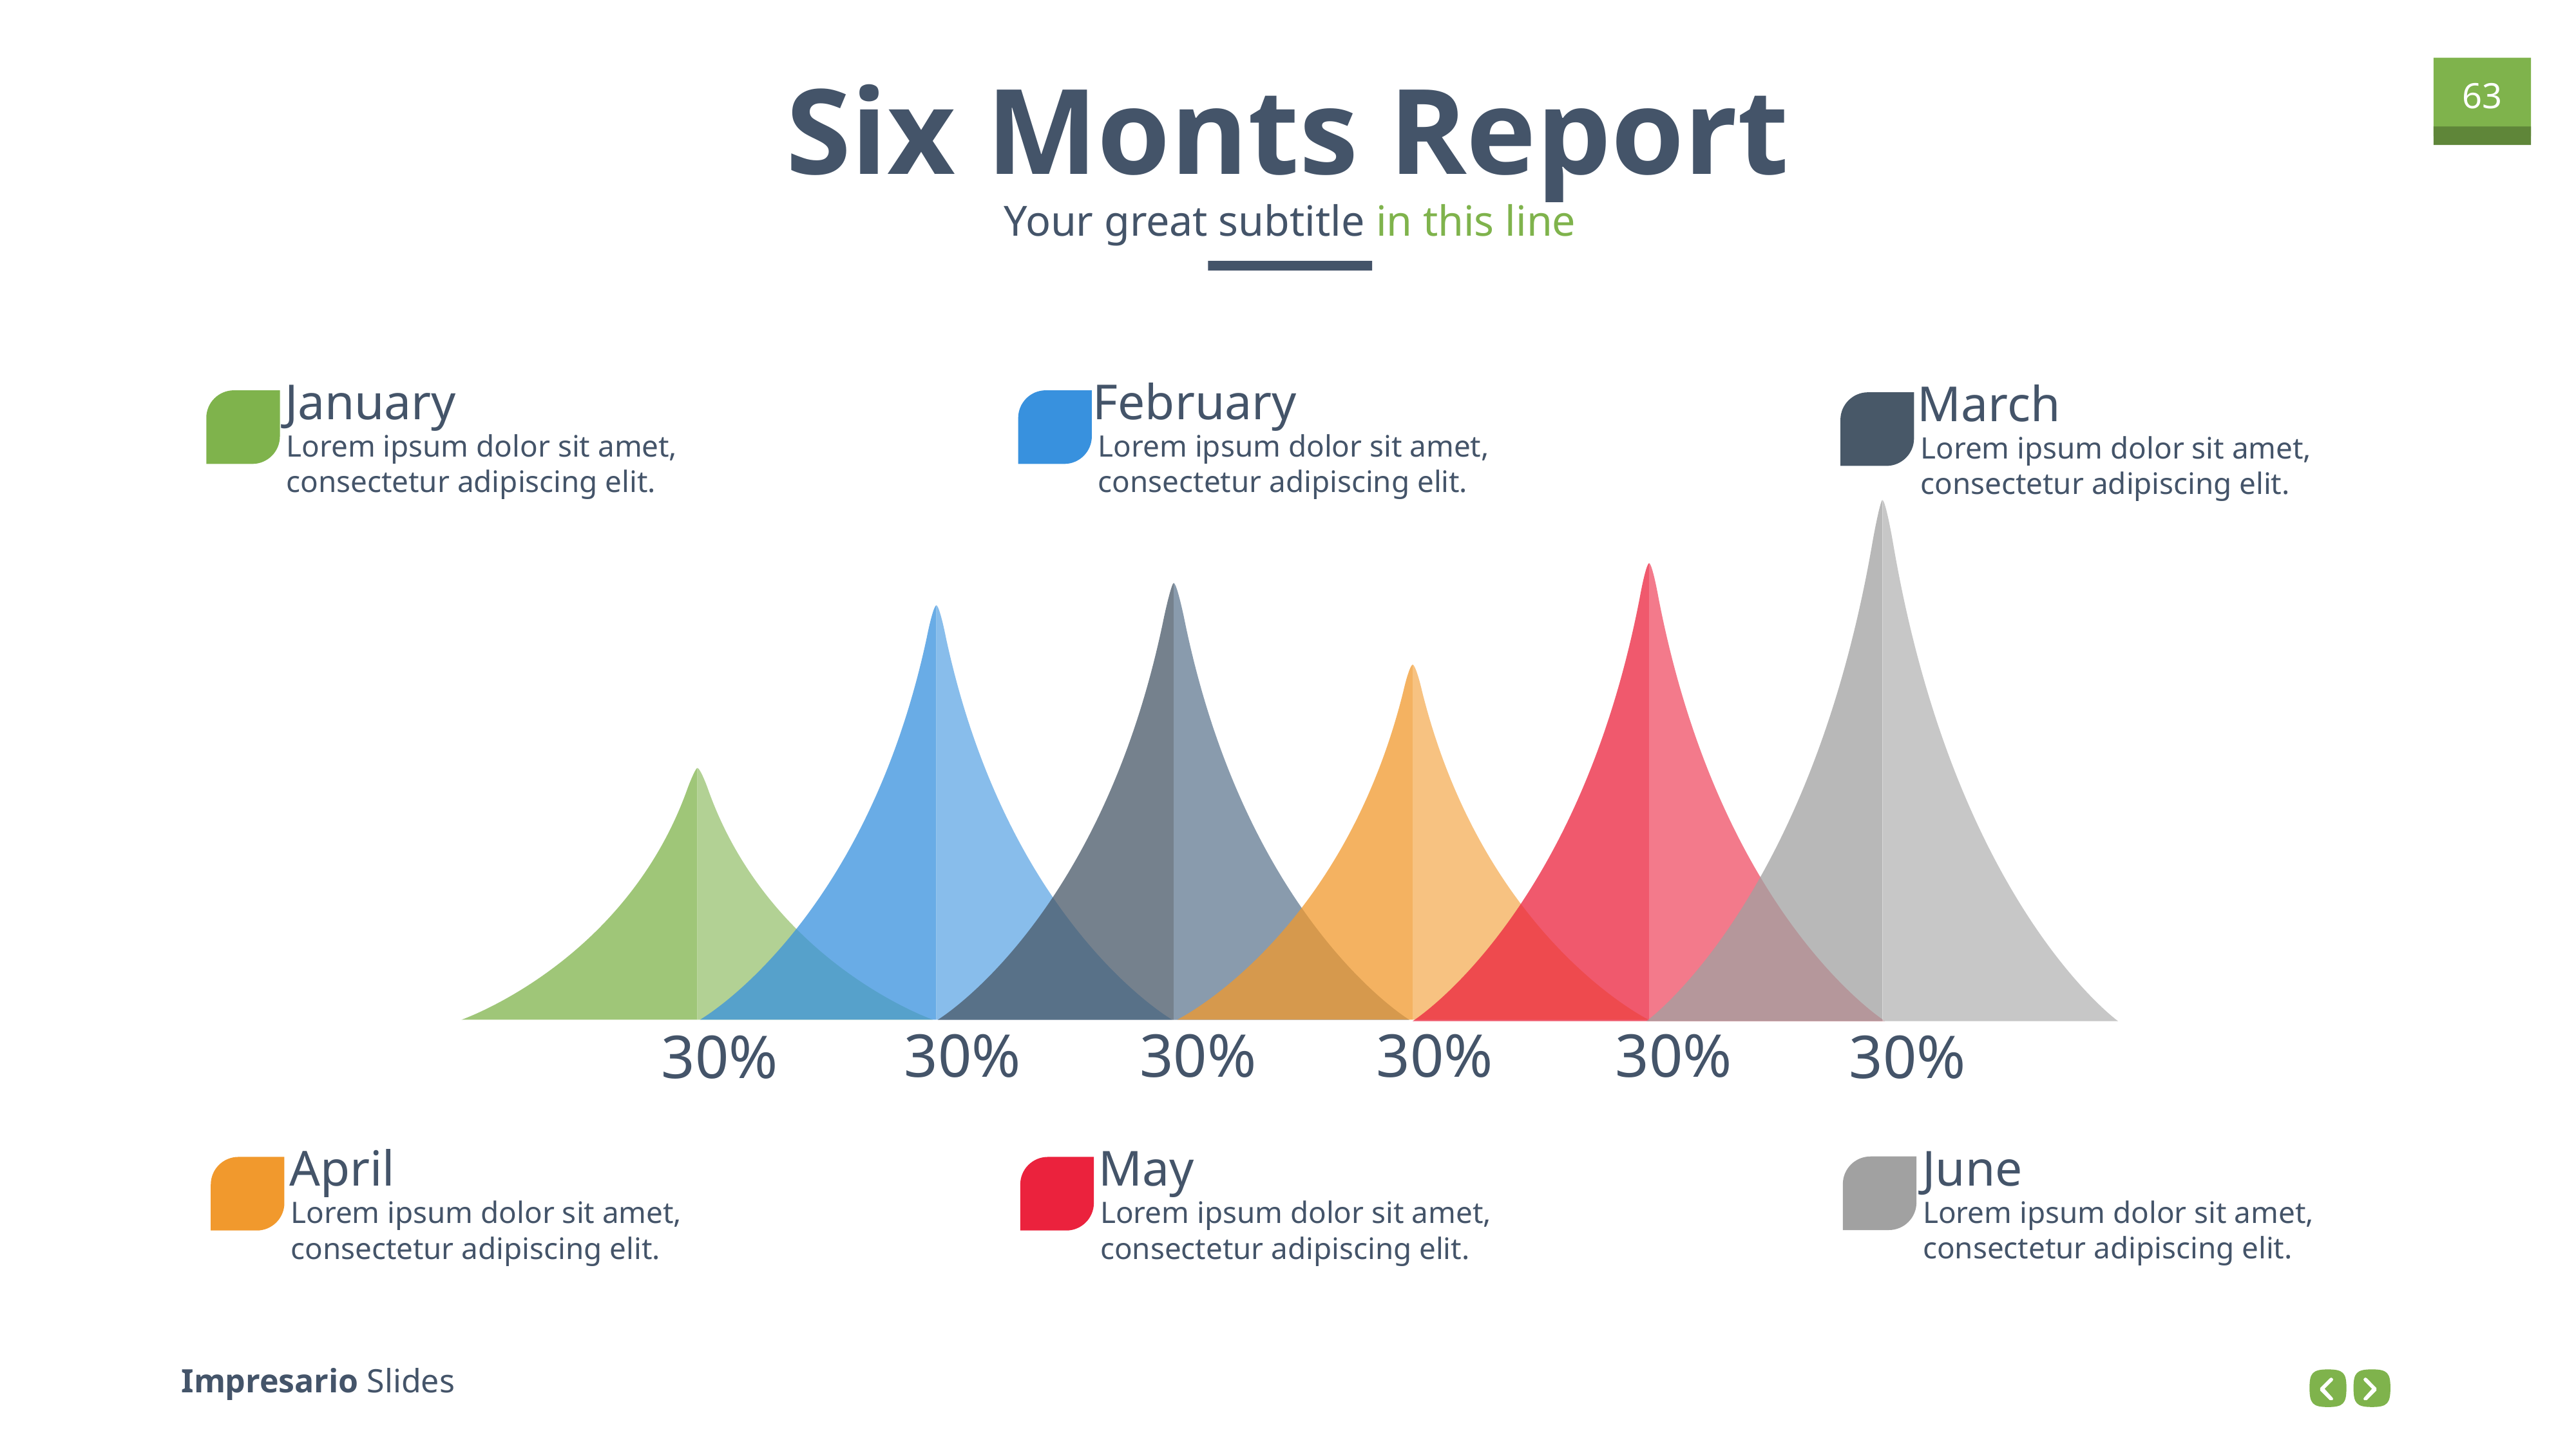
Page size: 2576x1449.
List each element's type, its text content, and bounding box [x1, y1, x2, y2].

text_box 30% [1829, 1021, 1985, 1101]
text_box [461, 768, 700, 1020]
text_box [1018, 366, 1562, 504]
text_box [700, 605, 937, 1020]
text_box 30% [642, 1020, 797, 1101]
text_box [1020, 1133, 1565, 1271]
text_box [1842, 1132, 2387, 1271]
text_box 30% [1357, 1020, 1512, 1099]
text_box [1177, 665, 1413, 1020]
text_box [634, 51, 1942, 271]
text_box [1413, 563, 1646, 1021]
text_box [206, 366, 750, 504]
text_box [1646, 500, 2118, 1021]
text_box 30% [885, 1020, 1041, 1099]
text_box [937, 583, 1409, 1020]
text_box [1840, 368, 2385, 506]
text_box 30% [1120, 1020, 1276, 1099]
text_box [211, 1133, 755, 1271]
text_box 30% [1596, 1021, 1752, 1099]
